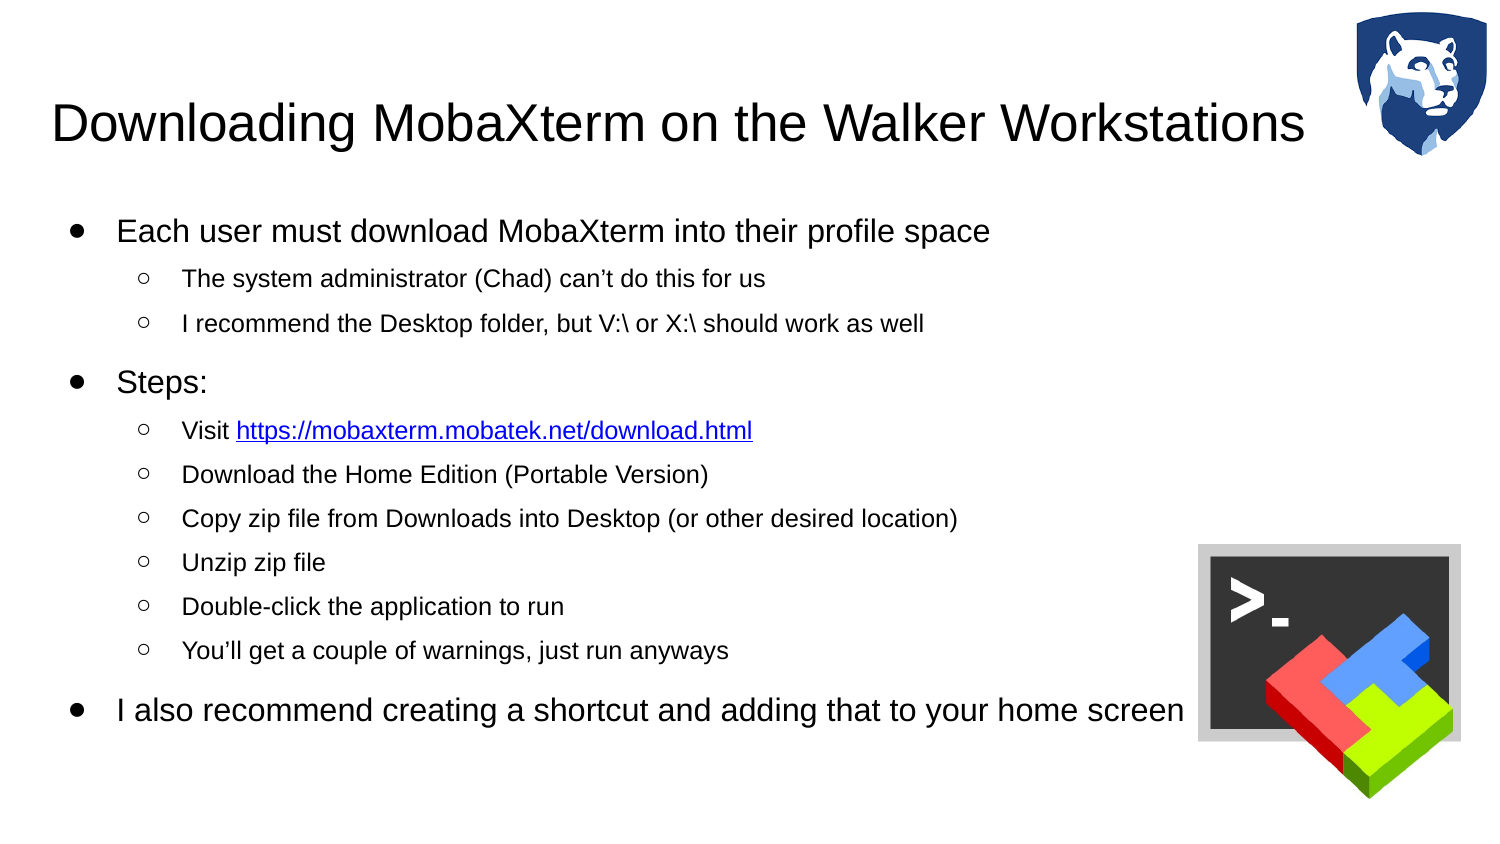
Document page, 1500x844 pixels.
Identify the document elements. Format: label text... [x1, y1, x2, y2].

picture [1347, 0, 1500, 174]
picture [1197, 543, 1462, 808]
title Downloading MobaXterm on the Walker Workstations [51, 72, 1449, 167]
list Each user must download MobaXterm into their profile space The system administrator (Chad) can’t do this for us I recommend the Desktop folder, but V:\ or X:\ should work as well Steps: Visit https://mobaxterm.mobatek.net/download.html Download the Home Edition (Portable Version) Copy zip file from Downloads into Desktop (or other desired location) Unzip zip file Double-click the application to run You’ll get a couple of warnings, just run anyways I also recommend creating a shortcut and adding that to your home screen [51, 189, 1199, 750]
